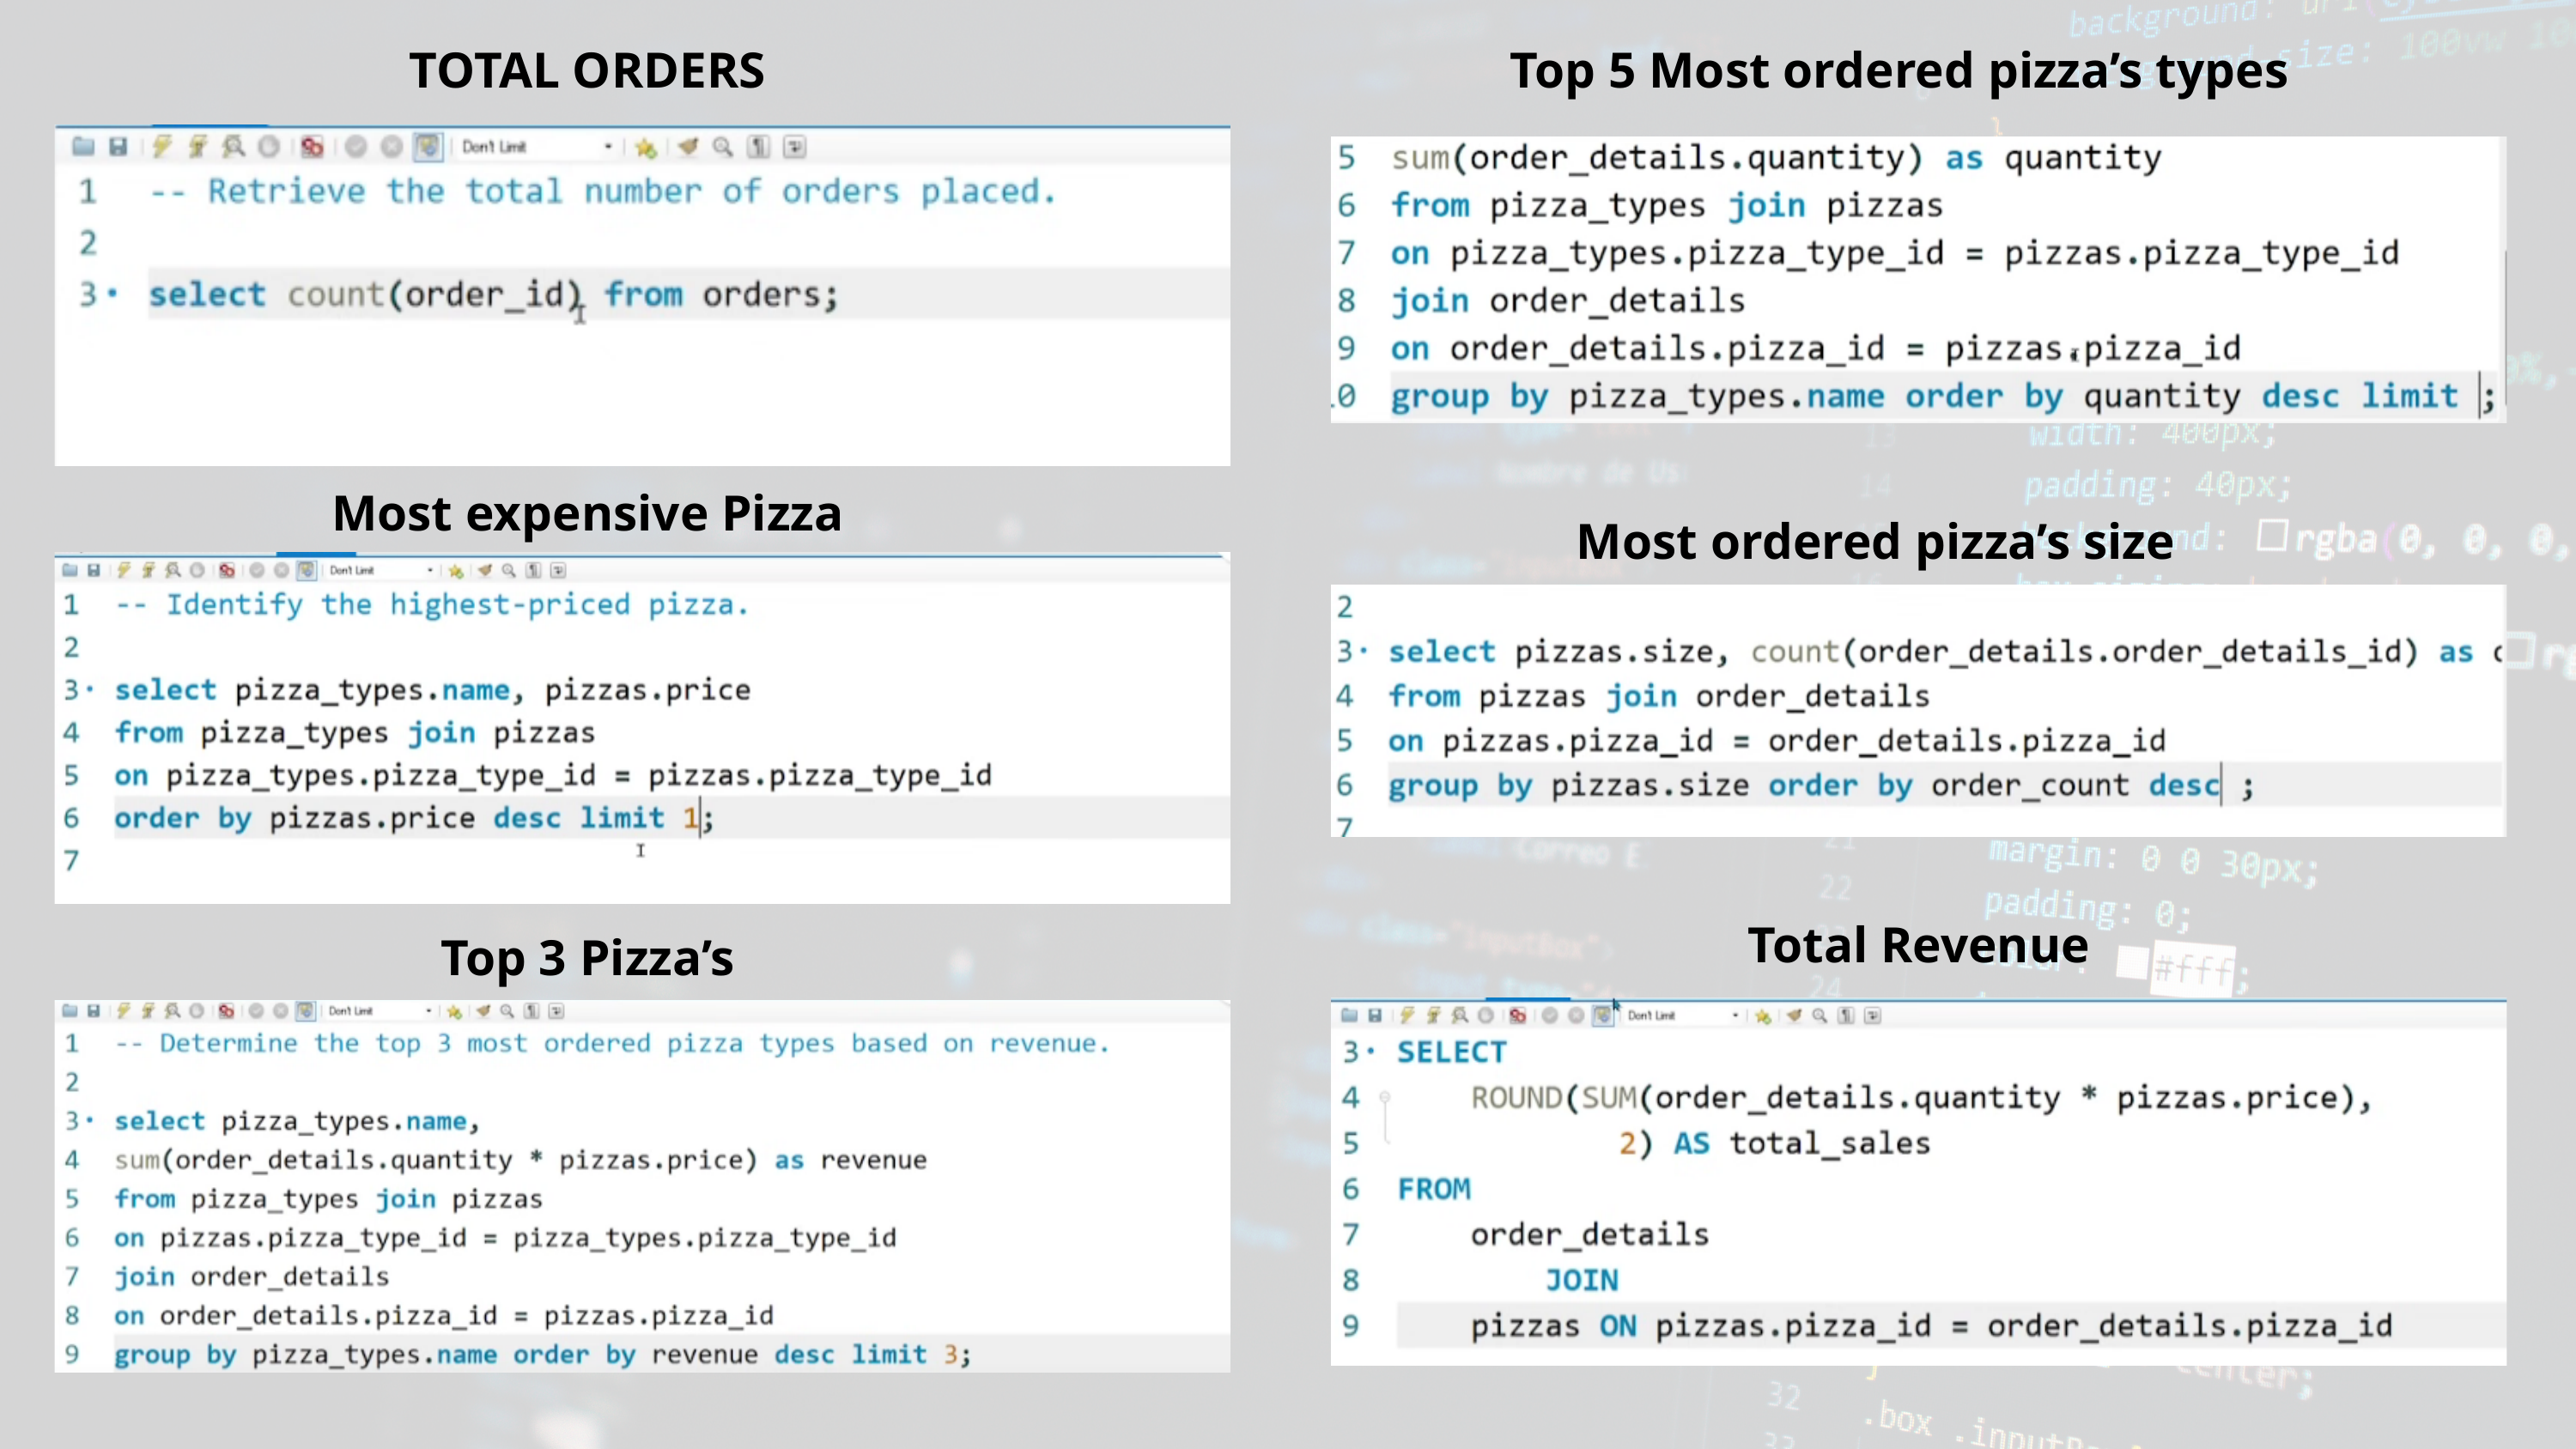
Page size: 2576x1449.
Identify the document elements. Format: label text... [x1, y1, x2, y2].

text_box Top 3 Pizza’s [0, 908, 1176, 986]
text_box Most ordered pizza’s size [1288, 491, 2464, 569]
text_box [1331, 585, 2507, 837]
text_box TOTAL ORDERS [0, 20, 1176, 98]
text_box [54, 1000, 1230, 1373]
text_box [0, 0, 2576, 1449]
text_box [54, 124, 1230, 466]
text_box [1331, 136, 2507, 424]
text_box [1331, 997, 2507, 1366]
text_box Most expensive Pizza [0, 464, 1176, 542]
text_box Top 5 Most ordered pizza’s types [1311, 20, 2488, 98]
text_box [54, 552, 1230, 904]
text_box Total Revenue [1331, 894, 2507, 973]
